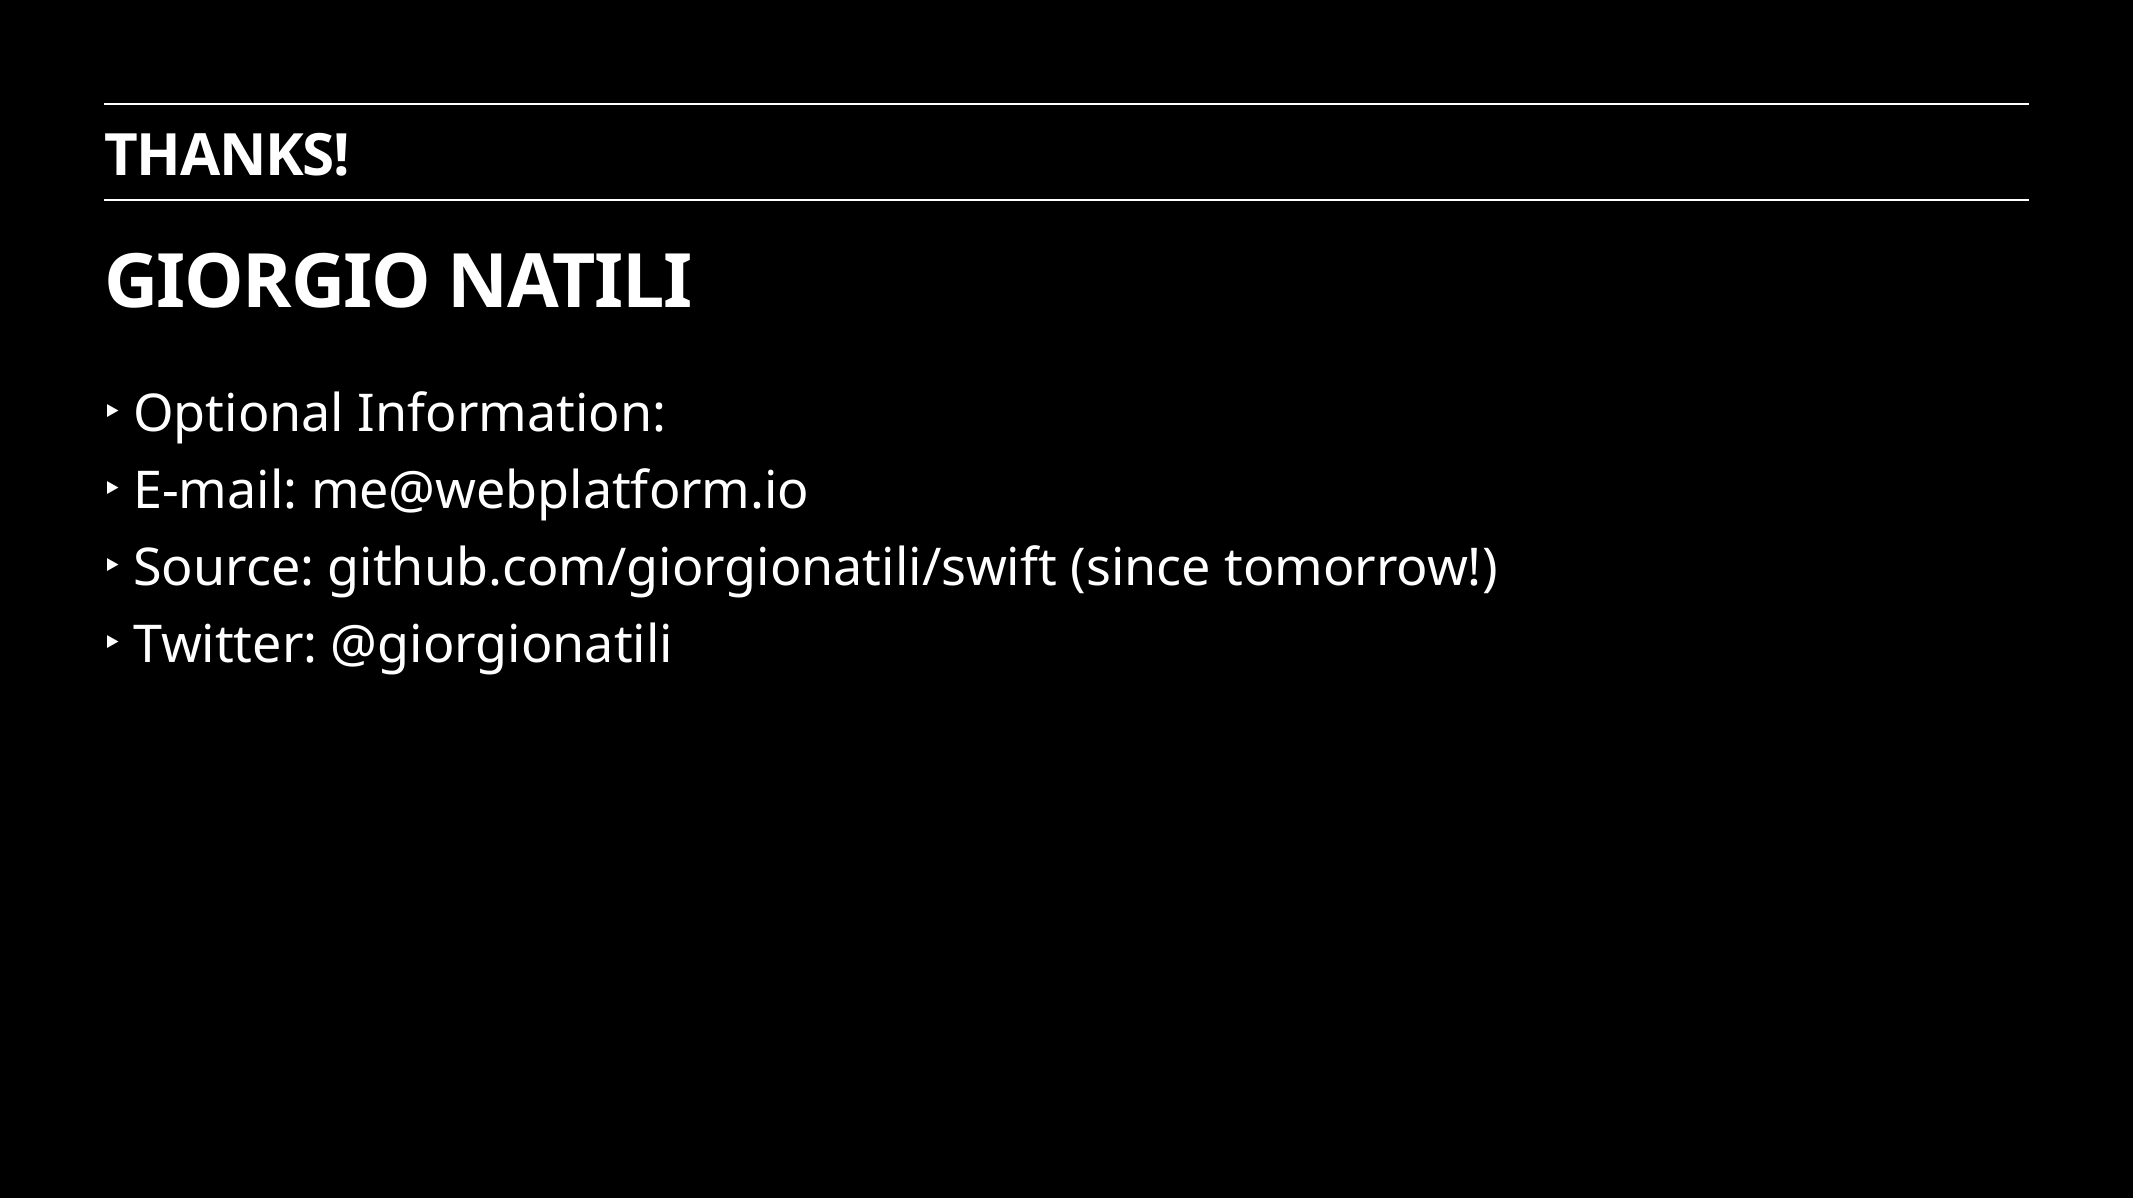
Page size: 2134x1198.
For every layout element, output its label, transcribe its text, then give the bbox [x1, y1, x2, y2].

text_box Giorgio Natili [104, 260, 2030, 319]
text_box thanks! [104, 120, 1371, 192]
text_box Optional Information: E-mail: me@webplatform.io Source: github.com/giorgionatili/swift (since tomorrow!) Twitter: @giorgionatili [104, 372, 2030, 998]
